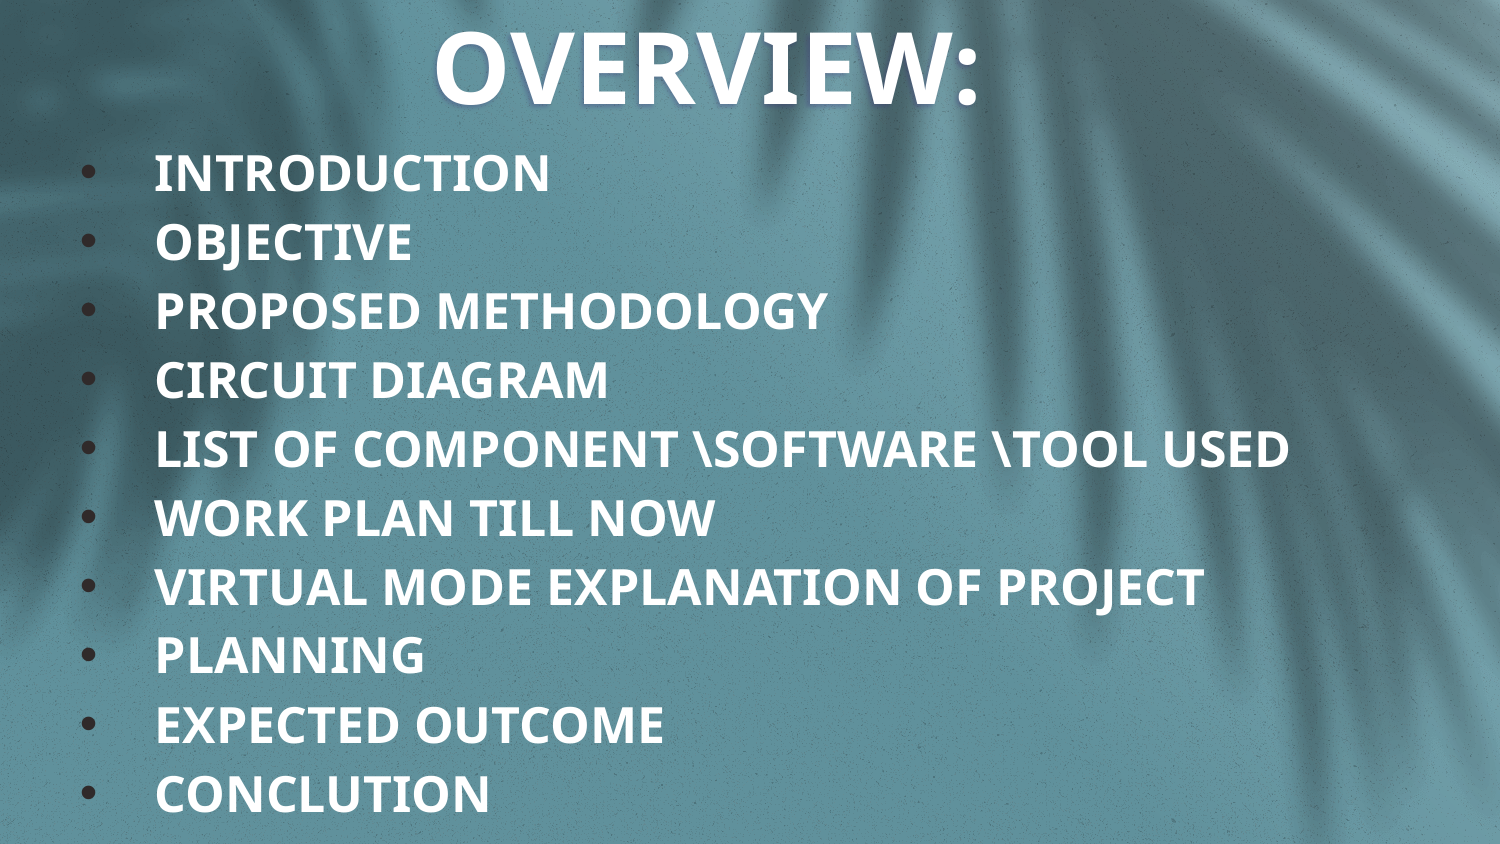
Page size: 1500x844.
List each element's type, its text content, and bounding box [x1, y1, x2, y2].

picture [0, 0, 1500, 844]
title OVERVIEW: [431, 0, 1345, 125]
subtitle INTRODUCTION OBJECTIVE PROPOSED METHODOLOGY CIRCUIT DIAGRAM LIST OF COMPONENT \SOFTWARE \TOOL USED WORK PLAN TILL NOW VIRTUAL MODE EXPLANATION OF PROJECT PLANNING EXPECTED OUTCOME CONCLUTION [67, 132, 1345, 806]
